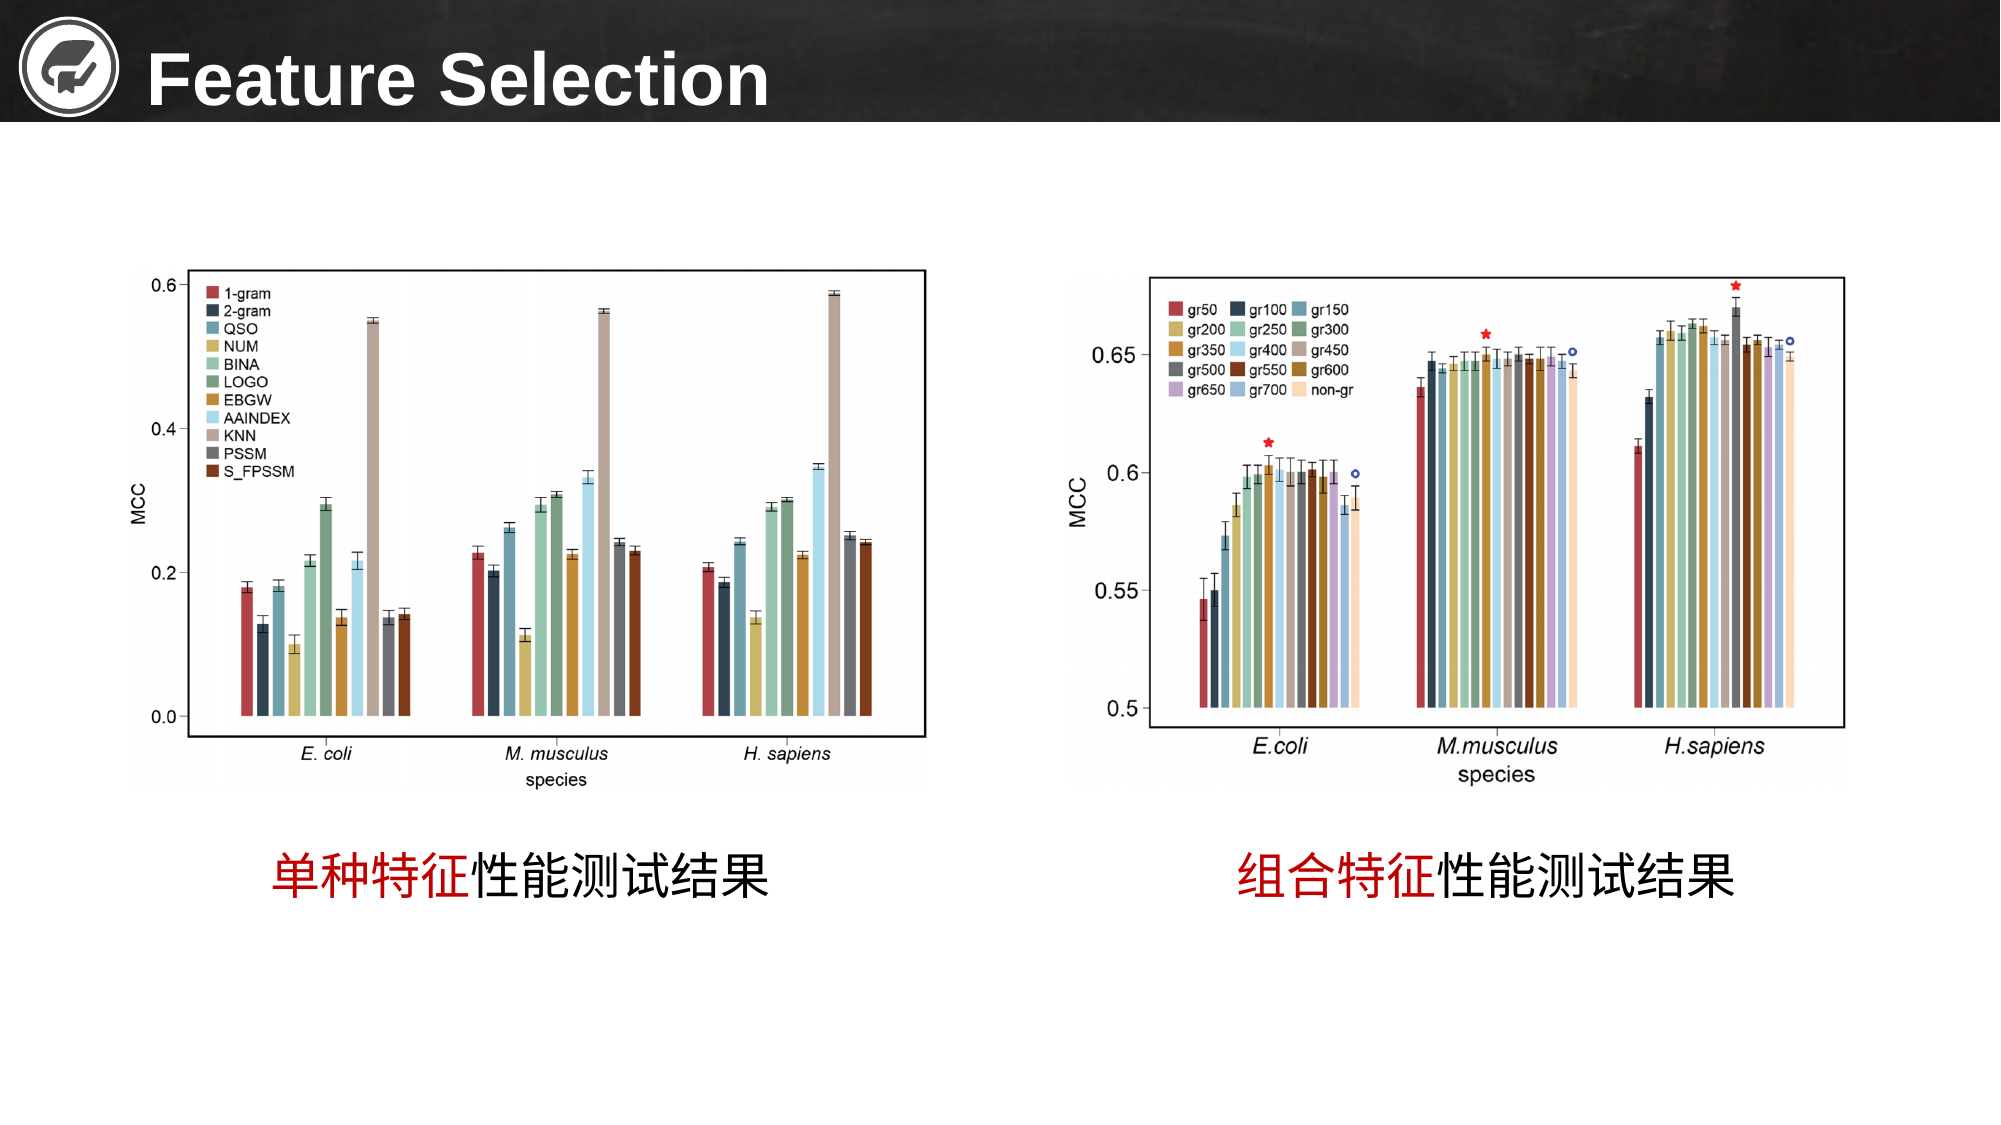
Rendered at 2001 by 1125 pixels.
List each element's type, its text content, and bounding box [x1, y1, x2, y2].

picture [0, 0, 132, 122]
text_box Feature Selection [132, 0, 1069, 128]
picture [1055, 260, 1872, 799]
text_box 组合特征性能测试结果 [1221, 837, 1768, 913]
picture [1069, 0, 2000, 122]
picture [104, 260, 953, 799]
text_box 单种特征性能测试结果 [255, 837, 802, 913]
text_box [20, 18, 118, 116]
